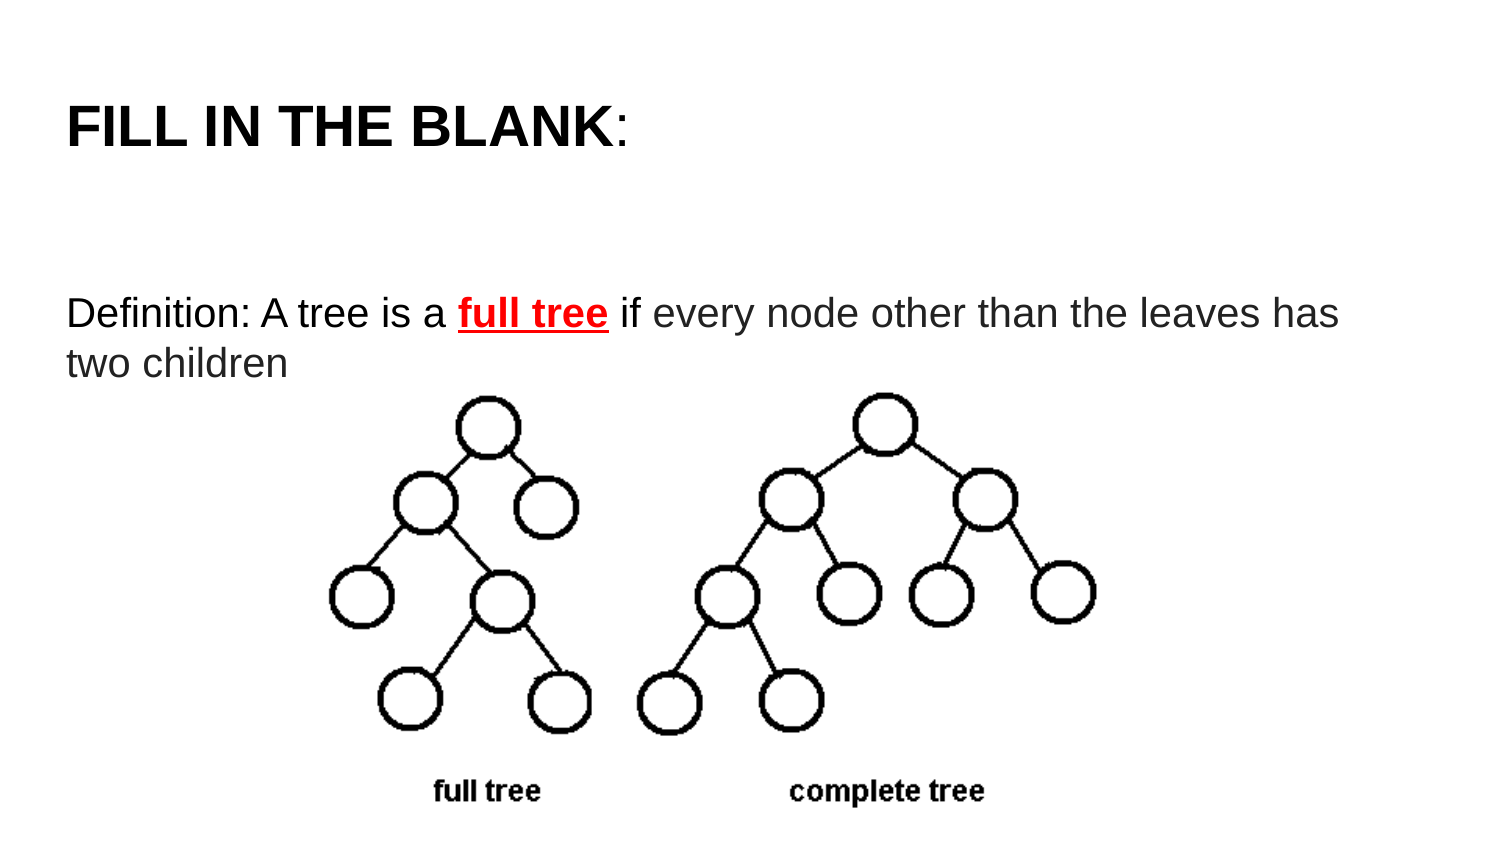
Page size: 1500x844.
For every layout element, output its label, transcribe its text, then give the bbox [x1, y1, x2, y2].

picture [319, 382, 1118, 822]
text_box Definition: A tree is a full tree if every node other than the leaves has two children [51, 271, 1427, 745]
title FILL IN THE BLANK: [51, 72, 1449, 167]
